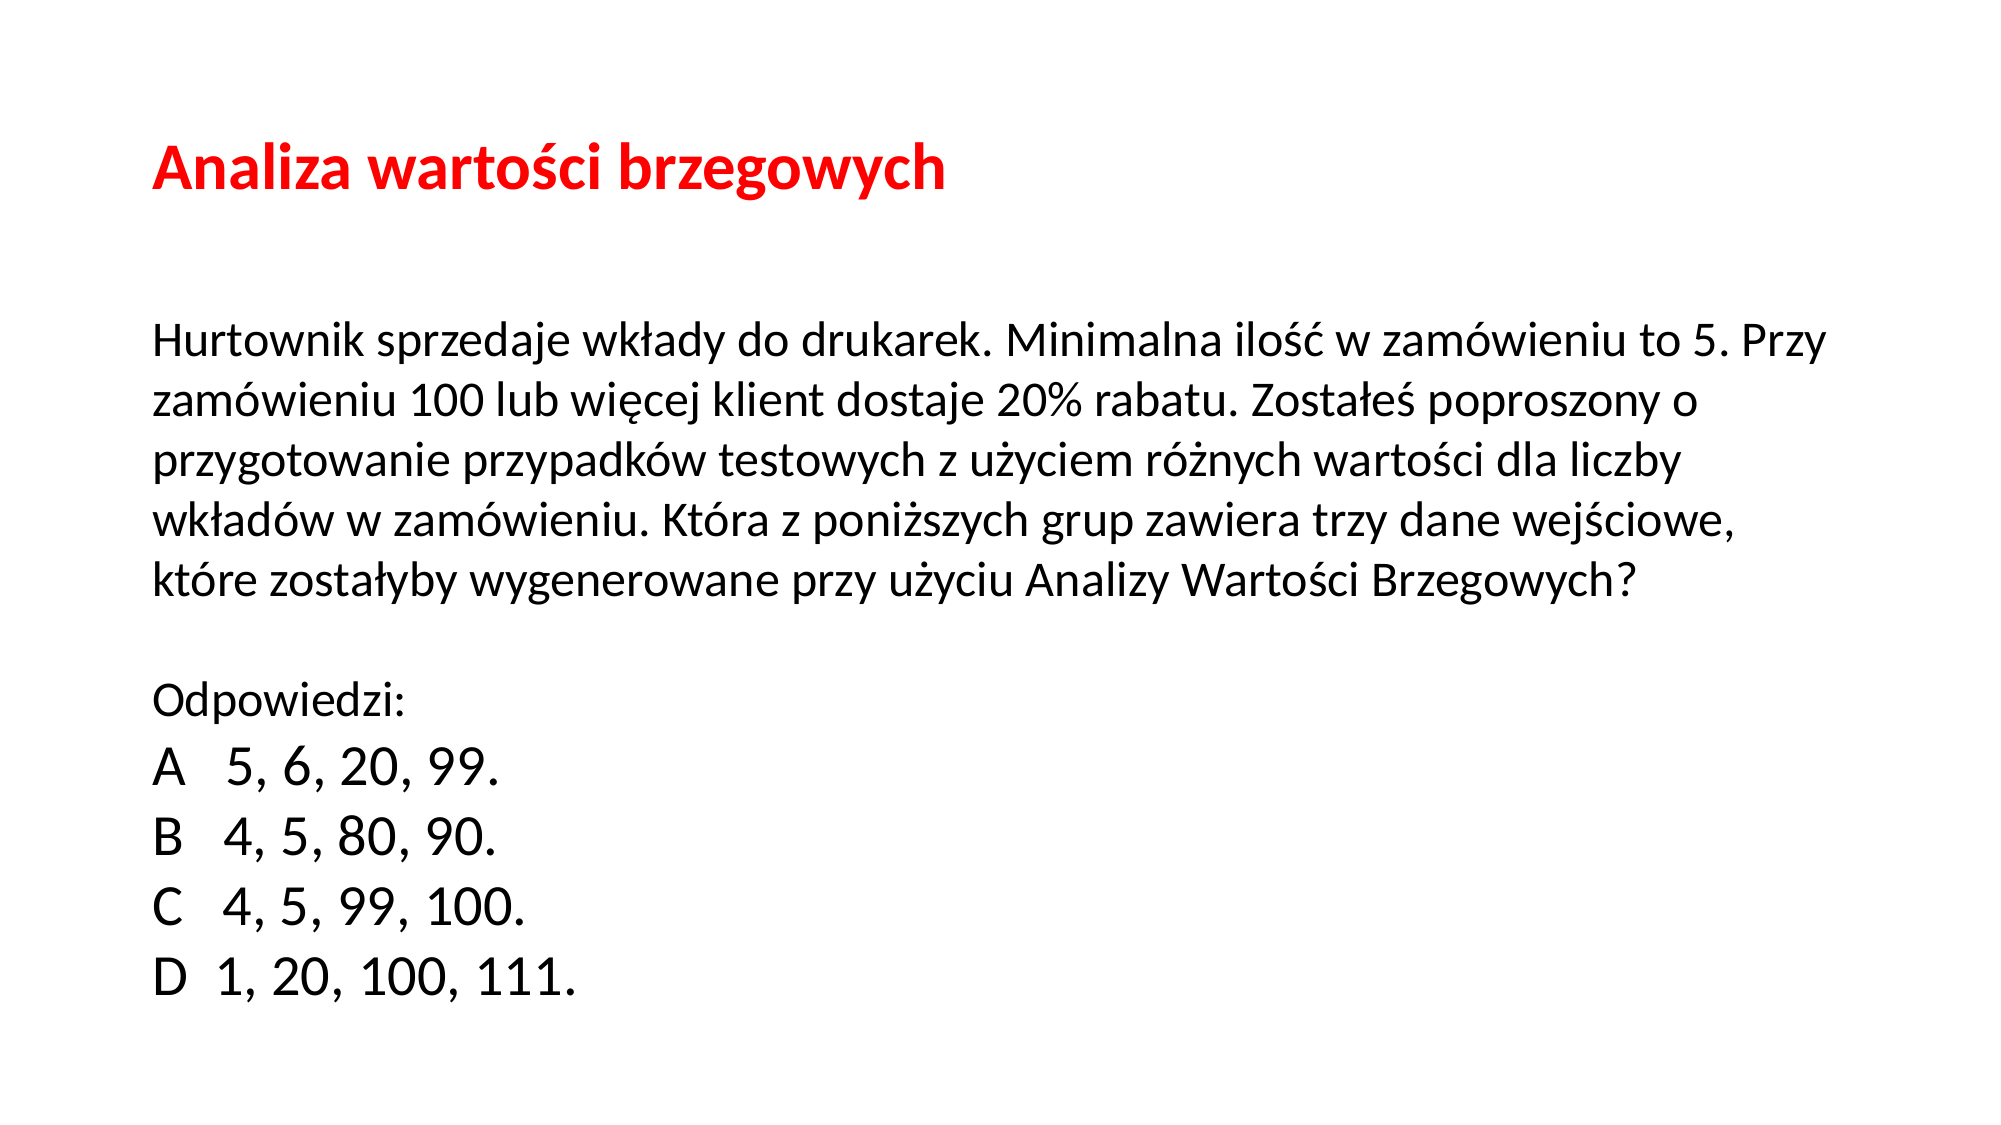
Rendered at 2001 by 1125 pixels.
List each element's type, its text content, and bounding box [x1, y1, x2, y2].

text_box Analiza wartości brzegowych [137, 59, 1863, 277]
text_box Hurtownik sprzedaje wkłady do drukarek. Minimalna ilość w zamówieniu to 5. Przy zamówieniu 100 lub więcej klient dostaje 20% rabatu. Zostałeś poproszony o przygotowanie przypadków testowych z użyciem różnych wartości dla liczby wkładów w zamówieniu. Która z poniższych grup zawiera trzy dane wejściowe, które zostałyby wygenerowane przy użyciu Analizy Wartości Brzegowych? Odpowiedzi: A 5, 6, 20, 99. B 4, 5, 80, 90. C 4, 5, 99, 100. D 1, 20, 100, 111. [137, 299, 1863, 1013]
